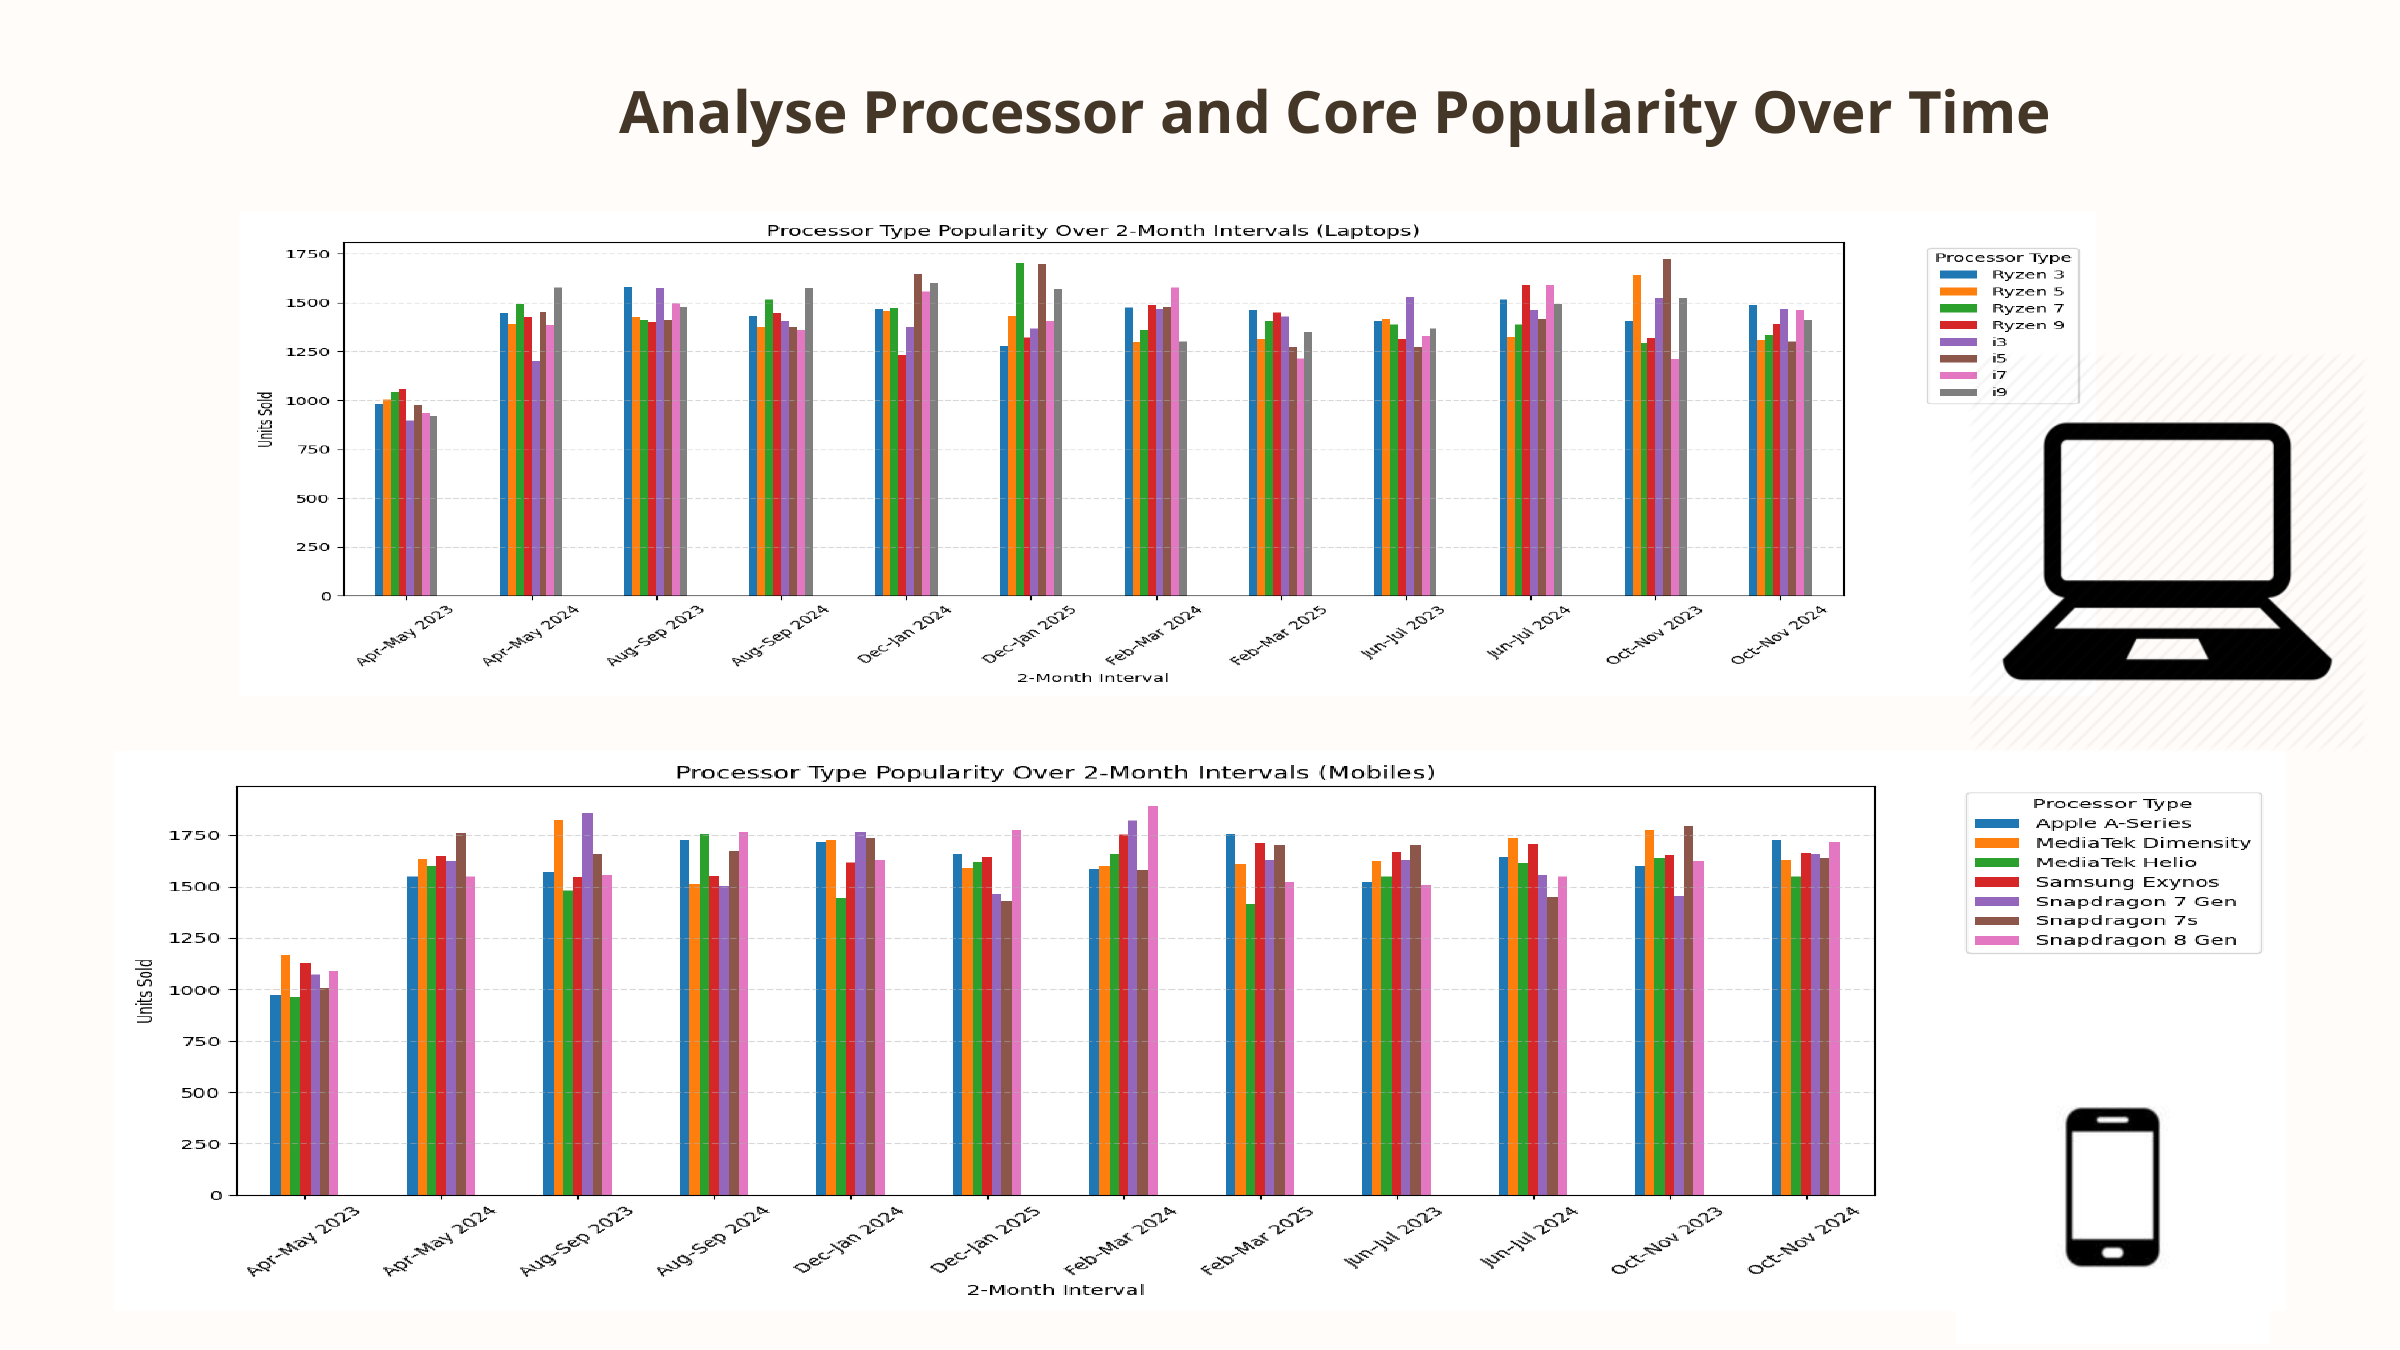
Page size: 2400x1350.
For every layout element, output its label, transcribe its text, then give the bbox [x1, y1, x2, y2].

text_box Analyse Processor and Core Popularity Over Time [604, 80, 2129, 153]
picture [114, 212, 2368, 1344]
